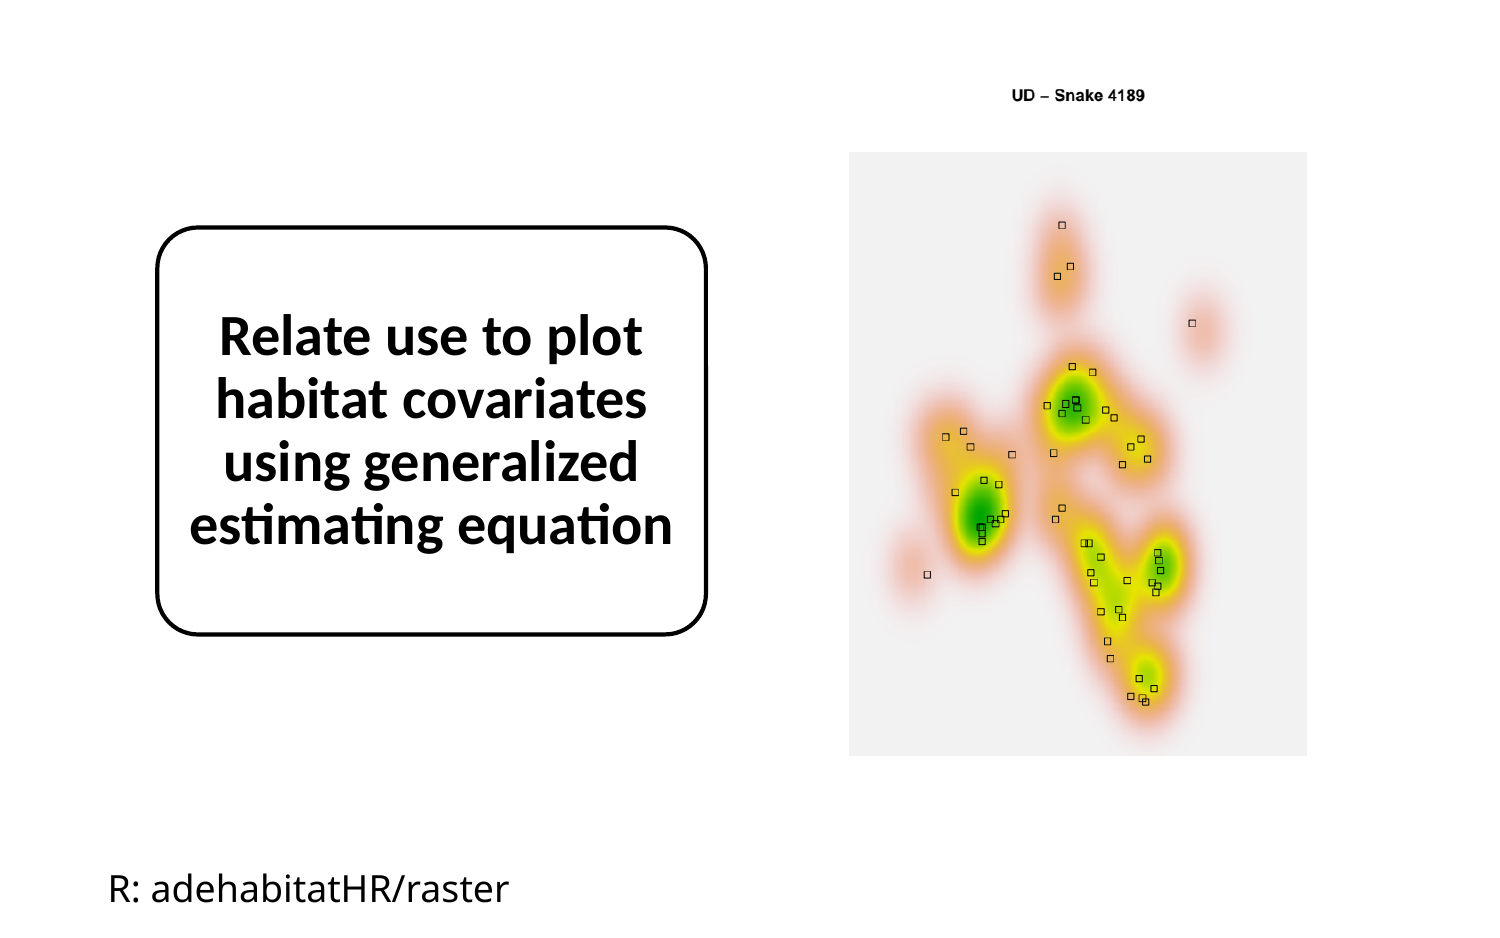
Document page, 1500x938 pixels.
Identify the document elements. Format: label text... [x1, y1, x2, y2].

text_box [157, 227, 707, 635]
picture [738, 0, 1464, 938]
text_box R: adehabitatHR/raster [92, 857, 525, 918]
